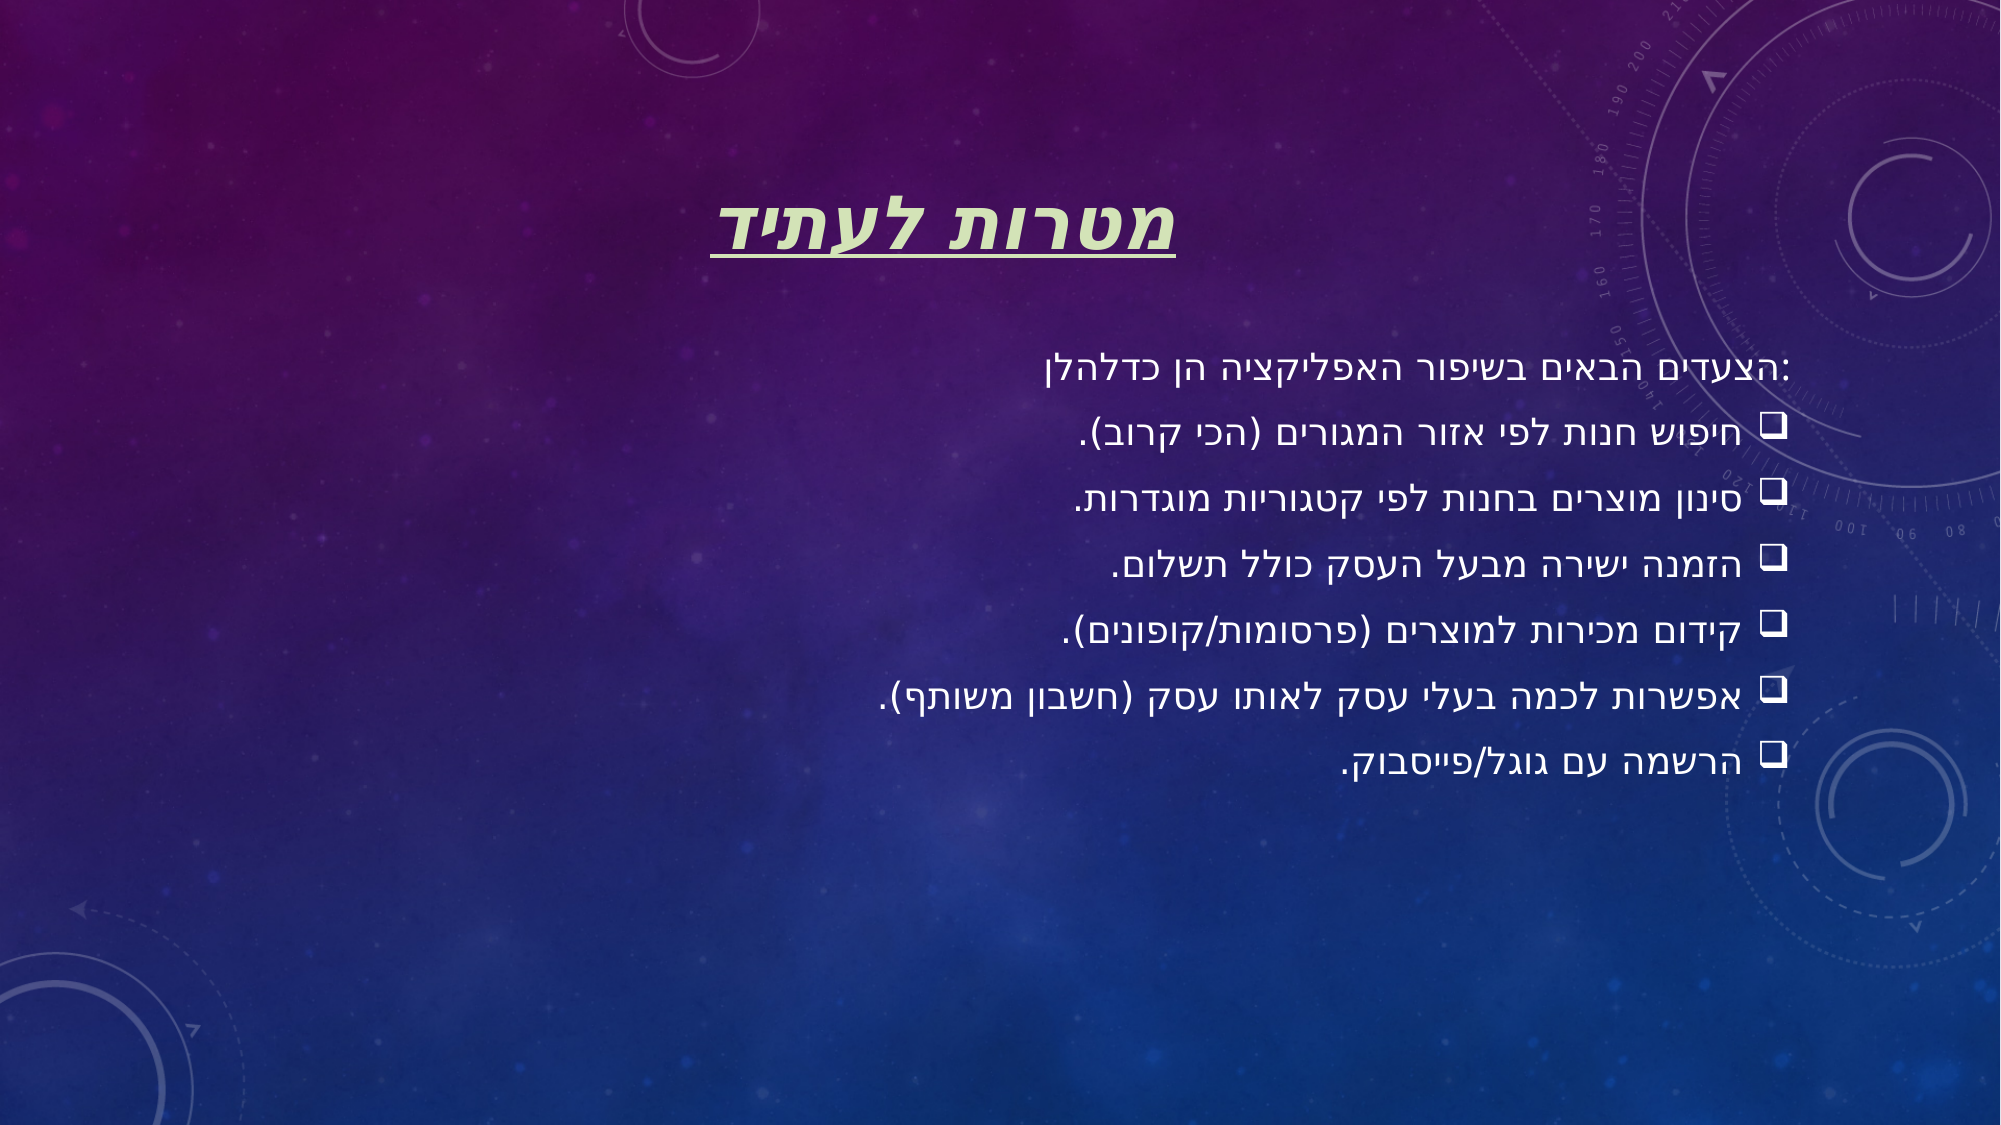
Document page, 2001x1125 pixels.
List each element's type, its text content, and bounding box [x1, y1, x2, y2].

title מטרות לעתיד [112, 99, 1775, 339]
picture [0, 0, 2001, 1125]
list הצעדים הבאים בשיפור האפליקציה הן כדלהלן: חיפוש חנות לפי אזור המגורים (הכי קרוב). סינון מוצרים בחנות לפי קטגוריות מוגדרות. הזמנה ישירה מבעל העסק כולל תשלום. קידום מכירות למוצרים (פרסומות/קופונים). אפשרות לכמה בעלי עסק לאותו עסק (חשבון משותף). הרשמה עם גוגל/פייסבוק. [143, 263, 1806, 862]
